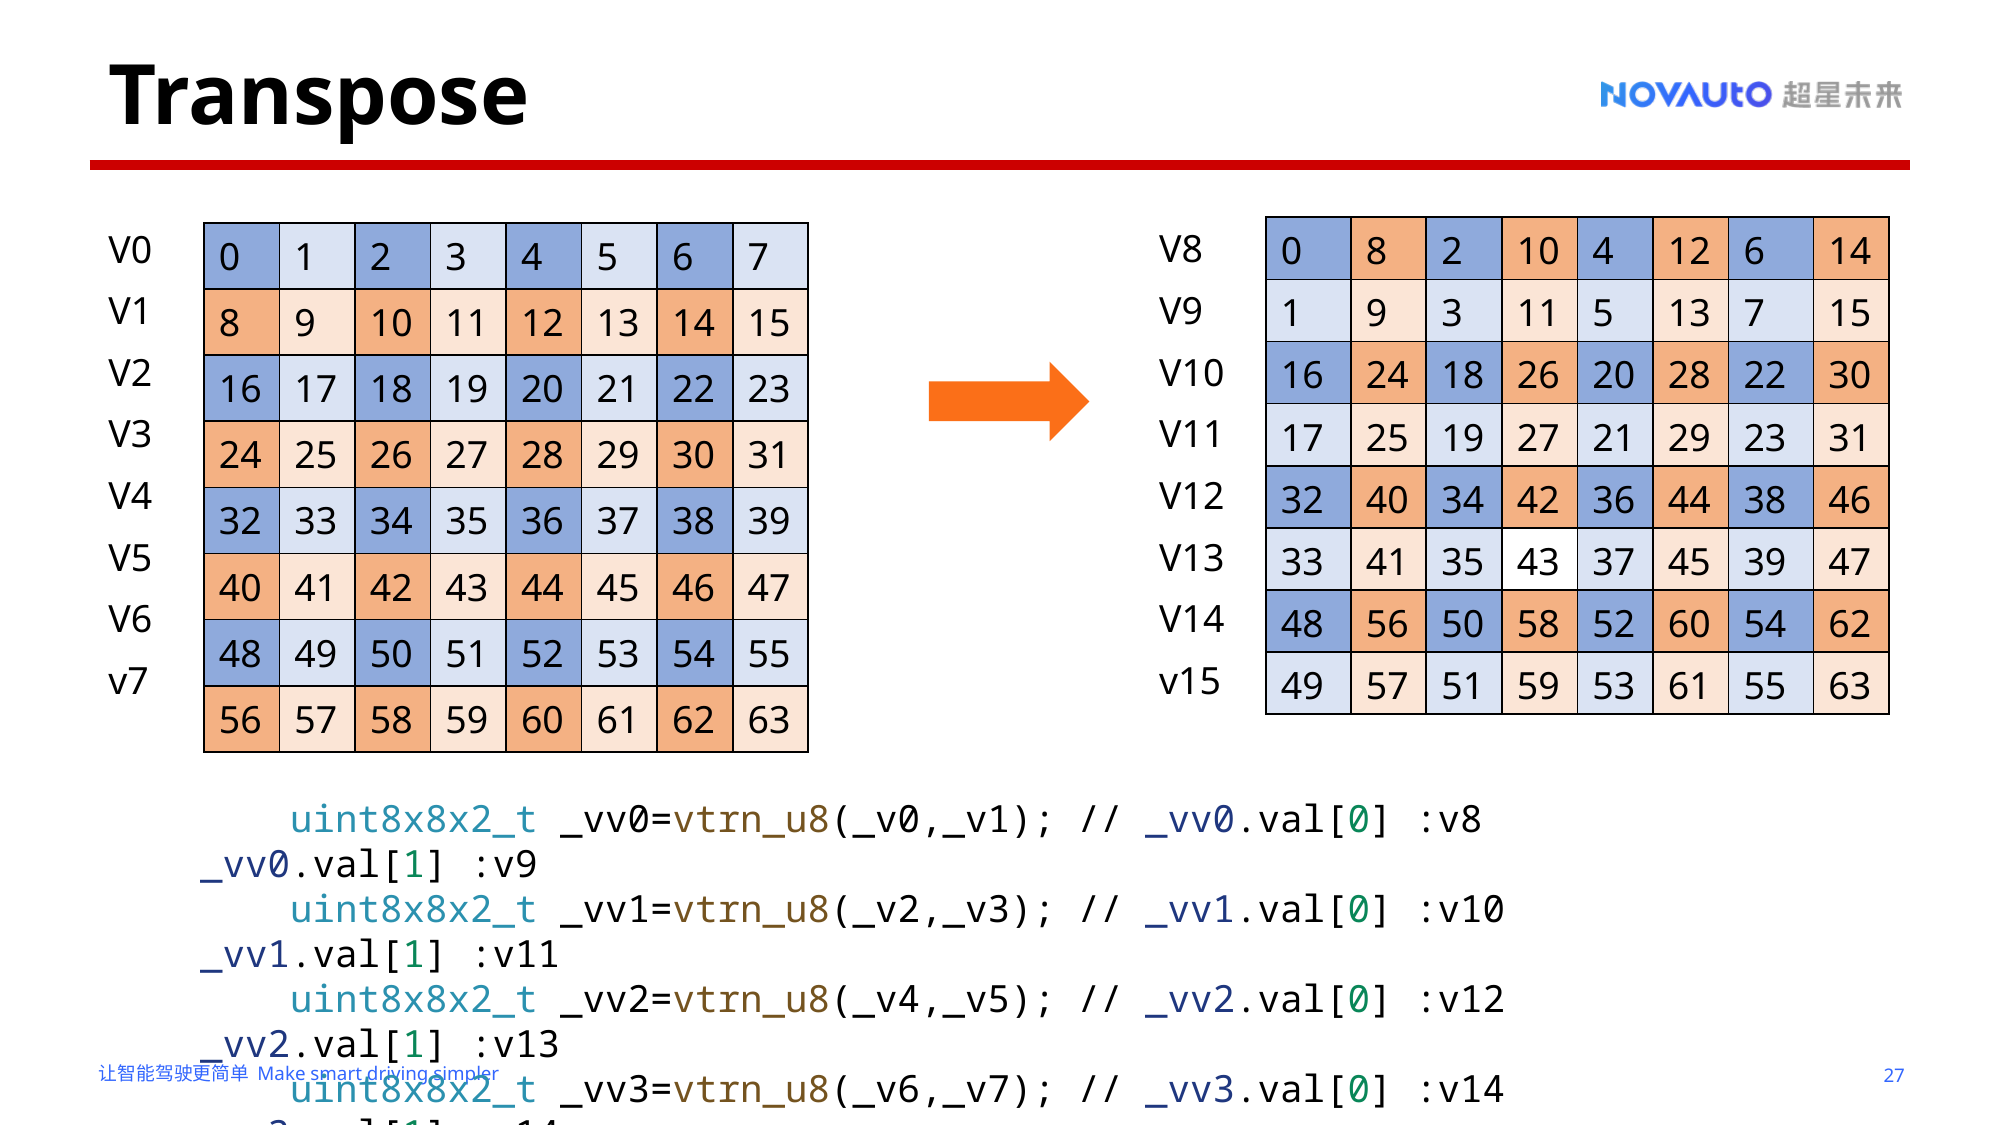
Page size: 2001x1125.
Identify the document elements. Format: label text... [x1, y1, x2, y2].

text_box uint8x8x2_t _vv0=vtrn_u8(_v0,_v1); // _vv0.val[0] :v8 _vv0.val[1] :v9 uint8x8x2_t _vv1=vtrn_u8(_v2,_v3); // _vv1.val[0] :v10 _vv1.val[1] :v11 uint8x8x2_t _vv2=vtrn_u8(_v4,_v5); // _vv2.val[0] :v12 _vv2.val[1] :v13 uint8x8x2_t _vv3=vtrn_u8(_v6,_v7); // _vv3.val[0] :v14 _vv3.val[1] :v14 [185, 788, 1784, 1125]
text_box V8 V9 V10 V11 V12 V13 V14 v15 [1144, 217, 1255, 710]
table_cell 41 [280, 554, 354, 619]
table_cell 43 [431, 554, 505, 619]
table_cell 32 [205, 488, 279, 553]
table_header 10 [1503, 218, 1577, 279]
table_cell 55 [1729, 653, 1813, 713]
table_cell 54 [1729, 591, 1813, 651]
table_cell 27 [1503, 404, 1577, 465]
table_cell 15 [1814, 280, 1888, 341]
table_cell 42 [356, 554, 430, 619]
table_header 2 [356, 224, 430, 288]
table_cell 16 [205, 356, 279, 420]
table_cell 29 [582, 422, 656, 487]
table_cell 37 [1578, 529, 1652, 589]
table_cell 52 [507, 620, 581, 685]
table_cell 30 [1814, 342, 1888, 403]
table_header 4 [1578, 218, 1652, 279]
table_cell 7 [1729, 280, 1813, 341]
table_cell 31 [734, 422, 807, 487]
table_cell 26 [356, 422, 430, 487]
table_cell 8 [205, 290, 279, 354]
picture [1601, 81, 1902, 108]
text_box V0 V1 V2 V3 V4 V5 V6 v7 [93, 218, 204, 710]
table_header 2 [1427, 218, 1501, 279]
table_cell 14 [658, 290, 732, 354]
table_cell 21 [1578, 404, 1652, 465]
table_cell 47 [734, 554, 807, 619]
table_cell 39 [734, 488, 807, 553]
table_cell 40 [1352, 467, 1425, 527]
table_header 7 [734, 224, 807, 288]
table_header 1 [280, 224, 354, 288]
table_cell 22 [658, 356, 732, 420]
table_cell 16 [1267, 342, 1350, 403]
table_cell 62 [658, 687, 732, 751]
table_cell 25 [1352, 404, 1425, 465]
table_cell 42 [1503, 467, 1577, 527]
table_cell 38 [1729, 467, 1813, 527]
table_cell 26 [1503, 342, 1577, 403]
table_cell 62 [1814, 591, 1888, 651]
table_header 5 [582, 224, 656, 288]
table_cell 5 [1578, 280, 1652, 341]
table_cell 23 [1729, 404, 1813, 465]
table_cell 15 [734, 290, 807, 354]
table_cell 11 [431, 290, 505, 354]
table_cell 51 [1427, 653, 1501, 713]
text_box Transpose [93, 33, 616, 149]
table_cell 58 [1503, 591, 1577, 651]
table_cell 47 [1814, 529, 1888, 589]
table_cell 53 [1578, 653, 1652, 713]
text_box [927, 359, 1091, 444]
table_cell 44 [507, 554, 581, 619]
table_cell 10 [356, 290, 430, 354]
table_cell 50 [1427, 591, 1501, 651]
table_cell 33 [280, 488, 354, 553]
table_cell 19 [431, 356, 505, 420]
table_header 6 [1729, 218, 1813, 279]
table_cell 13 [582, 290, 656, 354]
table_cell 38 [658, 488, 732, 553]
table_cell 23 [734, 356, 807, 420]
table_cell 17 [1267, 404, 1350, 465]
table_cell 55 [734, 620, 807, 685]
table_header 8 [1352, 218, 1425, 279]
table_cell 9 [1352, 280, 1425, 341]
table_cell 51 [431, 620, 505, 685]
table_cell 37 [582, 488, 656, 553]
table_cell 63 [734, 687, 807, 751]
table_cell 19 [1427, 404, 1501, 465]
table_cell 28 [1654, 342, 1728, 403]
table_header 6 [658, 224, 732, 288]
table_cell 53 [582, 620, 656, 685]
table_cell 20 [507, 356, 581, 420]
table_cell 22 [1729, 342, 1813, 403]
table_cell 35 [1427, 529, 1501, 589]
table_cell 43 [1503, 529, 1577, 589]
table_header 3 [431, 224, 505, 288]
table_header 0 [205, 224, 279, 288]
table_header 0 [1267, 218, 1350, 279]
table_cell 30 [658, 422, 732, 487]
table_cell 28 [507, 422, 581, 487]
table_cell 9 [280, 290, 354, 354]
table_cell 45 [1654, 529, 1728, 589]
table_cell 21 [582, 356, 656, 420]
table_cell 20 [1578, 342, 1652, 403]
table_cell 56 [205, 687, 279, 751]
table_cell 12 [507, 290, 581, 354]
table_cell 31 [1814, 404, 1888, 465]
table_cell 52 [1578, 591, 1652, 651]
table_header 12 [1654, 218, 1728, 279]
table_cell 48 [1267, 591, 1350, 651]
table_cell 46 [658, 554, 732, 619]
table_cell 40 [205, 554, 279, 619]
table_cell 11 [1503, 280, 1577, 341]
table_cell 29 [1654, 404, 1728, 465]
table_cell 3 [1427, 280, 1501, 341]
table_cell 24 [205, 422, 279, 487]
table_cell 36 [1578, 467, 1652, 527]
table_cell 34 [1427, 467, 1501, 527]
table_cell 59 [431, 687, 505, 751]
table_cell 34 [356, 488, 430, 553]
table_cell 33 [1267, 529, 1350, 589]
table_cell 57 [280, 687, 354, 751]
table_cell 24 [1352, 342, 1425, 403]
table_cell 32 [1267, 467, 1350, 527]
table_cell 60 [507, 687, 581, 751]
table_cell 44 [1654, 467, 1728, 527]
table_cell 59 [1503, 653, 1577, 713]
table_cell 27 [431, 422, 505, 487]
table_cell 50 [356, 620, 430, 685]
table_cell 1 [1267, 280, 1350, 341]
table_header 14 [1814, 218, 1888, 279]
table_cell 63 [1814, 653, 1888, 713]
table_cell 58 [356, 687, 430, 751]
table_cell 54 [658, 620, 732, 685]
table_cell 35 [431, 488, 505, 553]
table_cell 48 [205, 620, 279, 685]
table_cell 49 [280, 620, 354, 685]
table_cell 18 [356, 356, 430, 420]
table_cell 61 [582, 687, 656, 751]
table_cell 25 [280, 422, 354, 487]
table_cell 45 [582, 554, 656, 619]
table_cell 56 [1352, 591, 1425, 651]
table_cell 36 [507, 488, 581, 553]
table_cell 17 [280, 356, 354, 420]
table_cell 18 [1427, 342, 1501, 403]
table_header 4 [507, 224, 581, 288]
table_cell 41 [1352, 529, 1425, 589]
table_cell 39 [1729, 529, 1813, 589]
table_cell 49 [1267, 653, 1350, 713]
table_cell 60 [1654, 591, 1728, 651]
table_cell 46 [1814, 467, 1888, 527]
table_cell 57 [1352, 653, 1425, 713]
table_cell 61 [1654, 653, 1728, 713]
table_cell 13 [1654, 280, 1728, 341]
